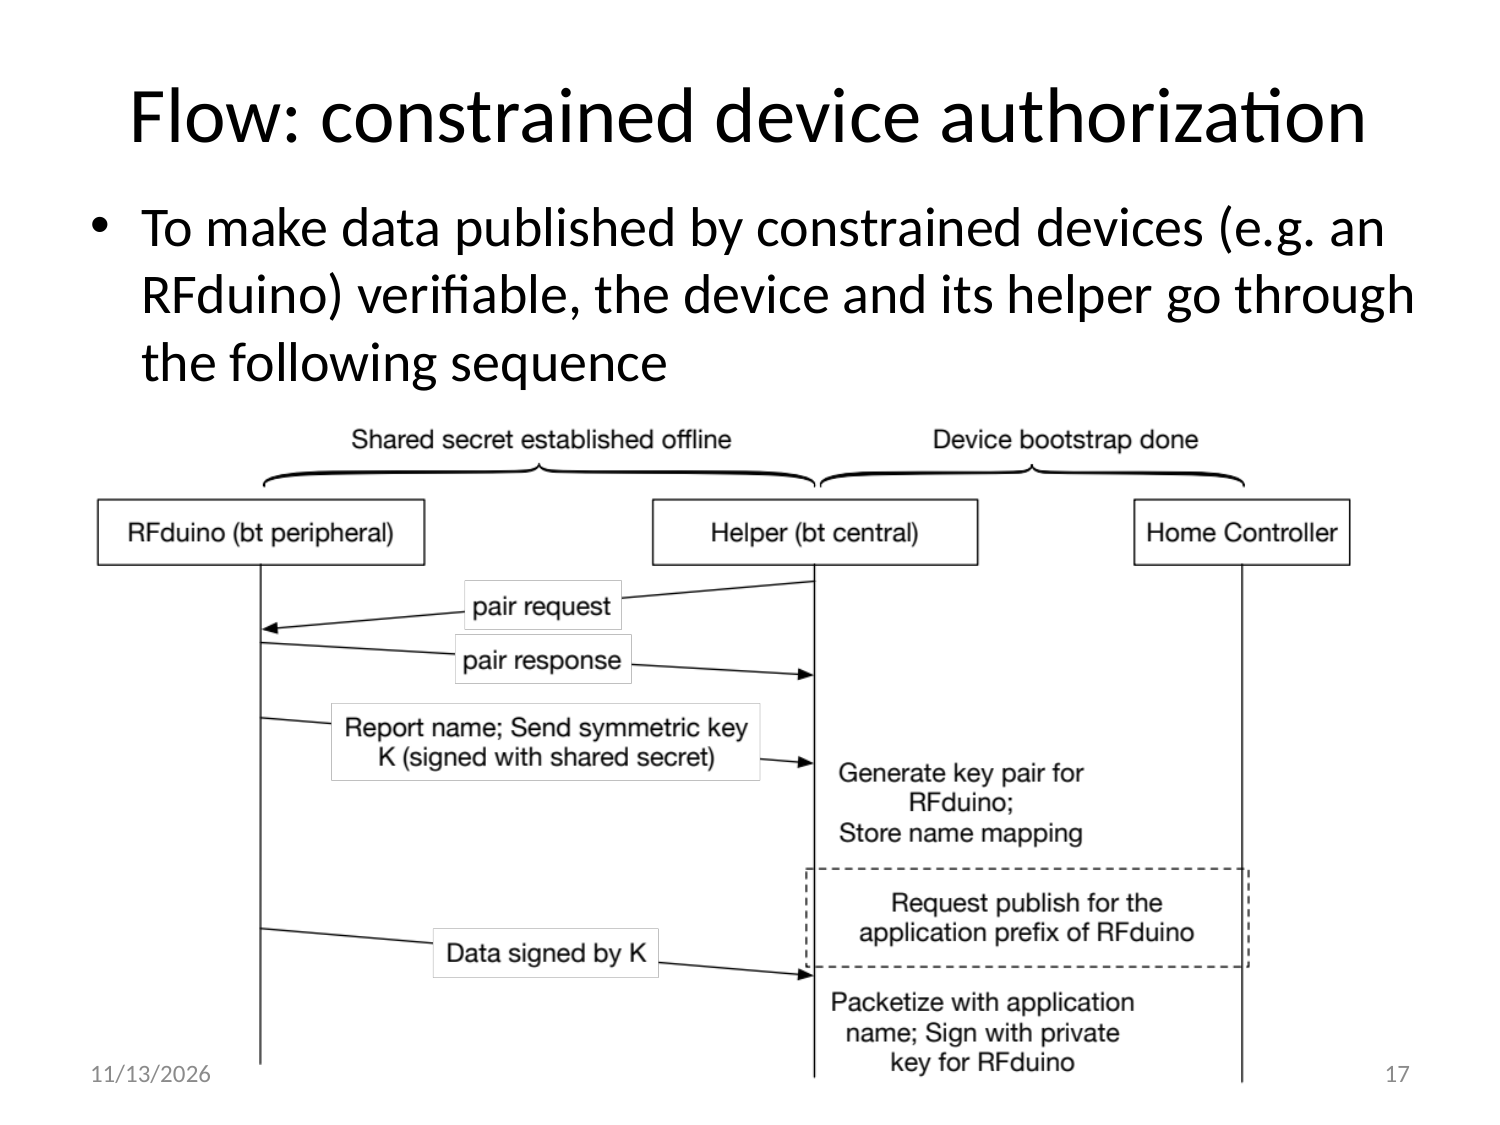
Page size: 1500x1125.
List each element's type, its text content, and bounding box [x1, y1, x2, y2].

list To make data published by constrained devices (e.g. an RFduino) verifiable, the device and its helper go through the following sequence [75, 183, 1476, 402]
title Flow: constrained device authorization [75, 20, 1425, 183]
picture [94, 413, 1352, 1085]
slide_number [75, 1042, 425, 1103]
slide_number 17 [1074, 1042, 1425, 1103]
